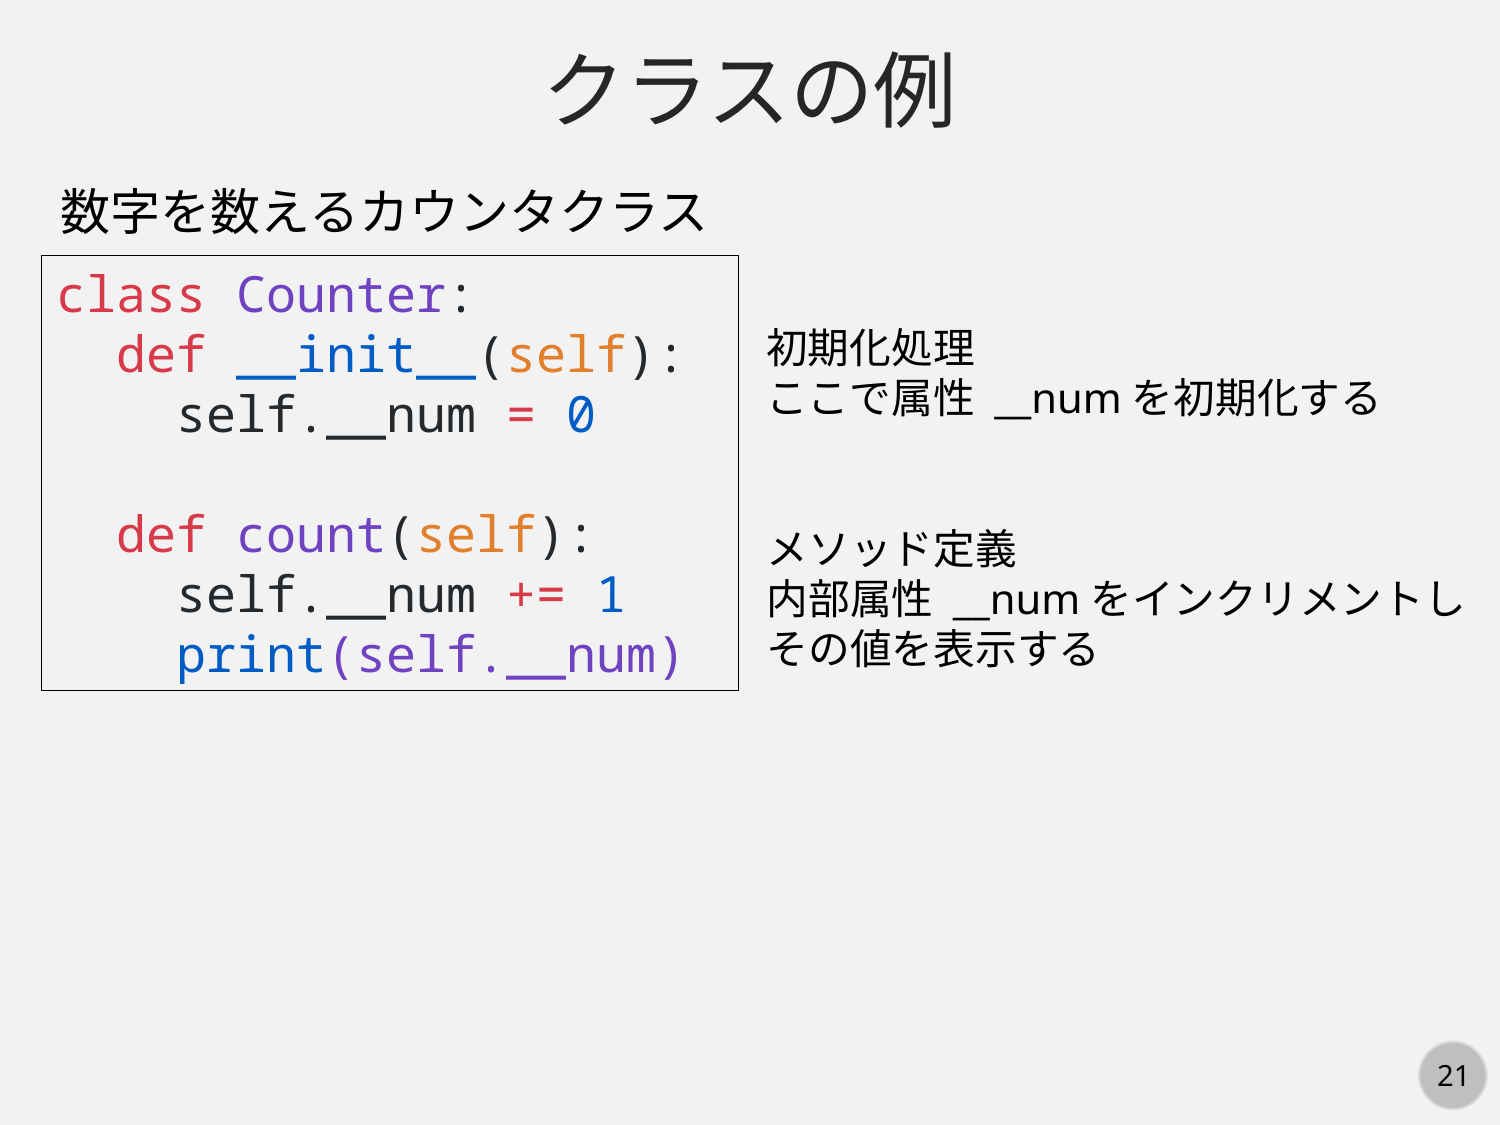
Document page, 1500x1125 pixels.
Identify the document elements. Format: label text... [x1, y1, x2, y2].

text_box class Counter: def __init__(self): self.__num = 0 def count(self): self.__num += 1 print(self.__num) [41, 255, 739, 691]
text_box 初期化処理 ここで属性 __numを初期化する [751, 314, 1398, 430]
list クラスの例 [0, 31, 1500, 155]
text_box メソッド定義 内部属性 __numをインクリメントし その値を表示する [751, 515, 1481, 681]
text_box 数字を数えるカウンタクラス [45, 172, 724, 248]
